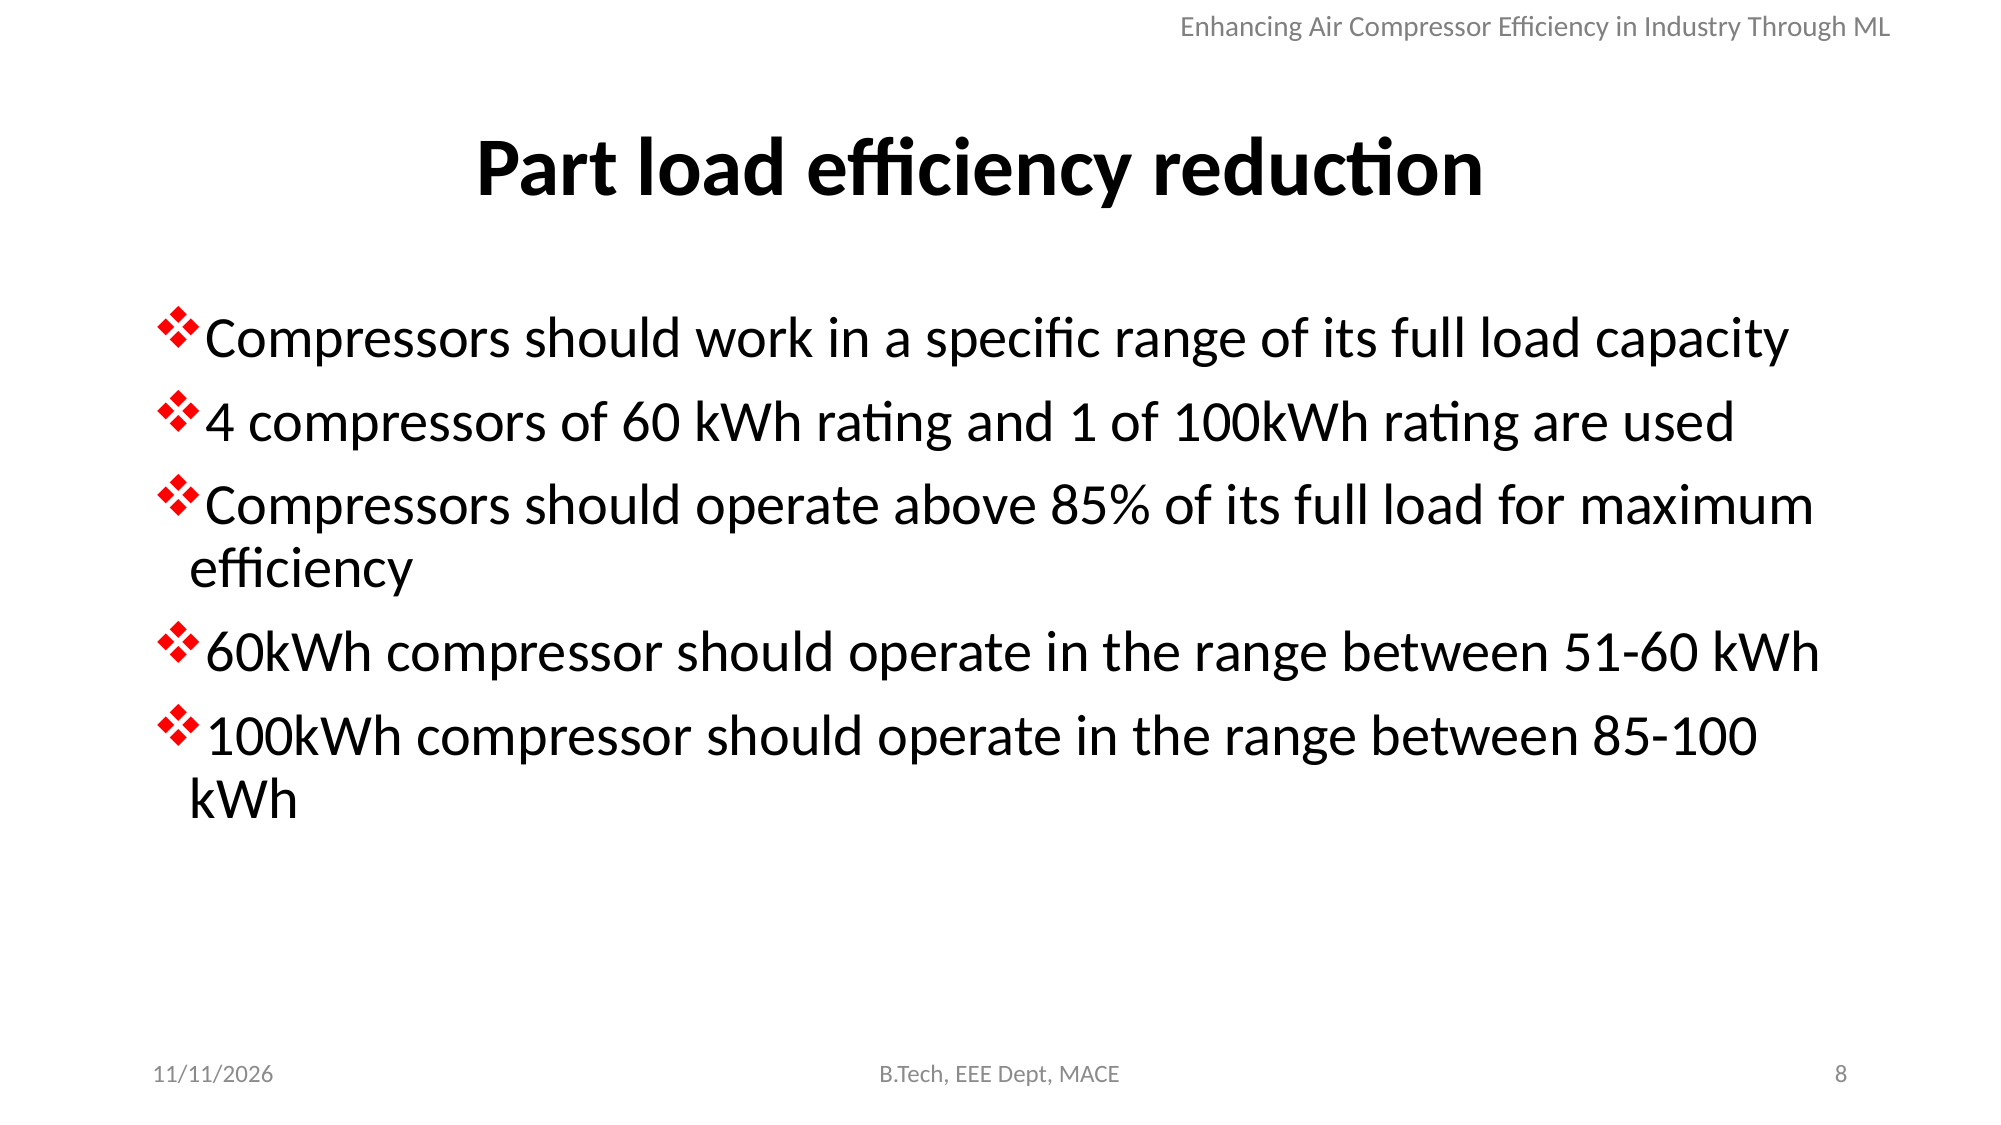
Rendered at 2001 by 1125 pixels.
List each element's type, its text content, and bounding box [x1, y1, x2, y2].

title Part load efficiency reduction [137, 59, 1863, 278]
footer B.Tech, EEE Dept, MACE [662, 1042, 1338, 1103]
text_box Enhancing Air Compressor Efficiency in Industry Through ML [1068, 0, 2000, 50]
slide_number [137, 1042, 588, 1103]
list Compressors should work in a specific range of its full load capacity 4 compressors of 60 kWh rating and 1 of 100kWh rating are used Compressors should operate above 85% of its full load for maximum efficiency 60kWh compressor should operate in the range between 51-60 kWh 100kWh compressor should operate in the range between 85-100 kWh [137, 299, 1863, 1014]
slide_number 8 [1412, 1042, 1863, 1103]
